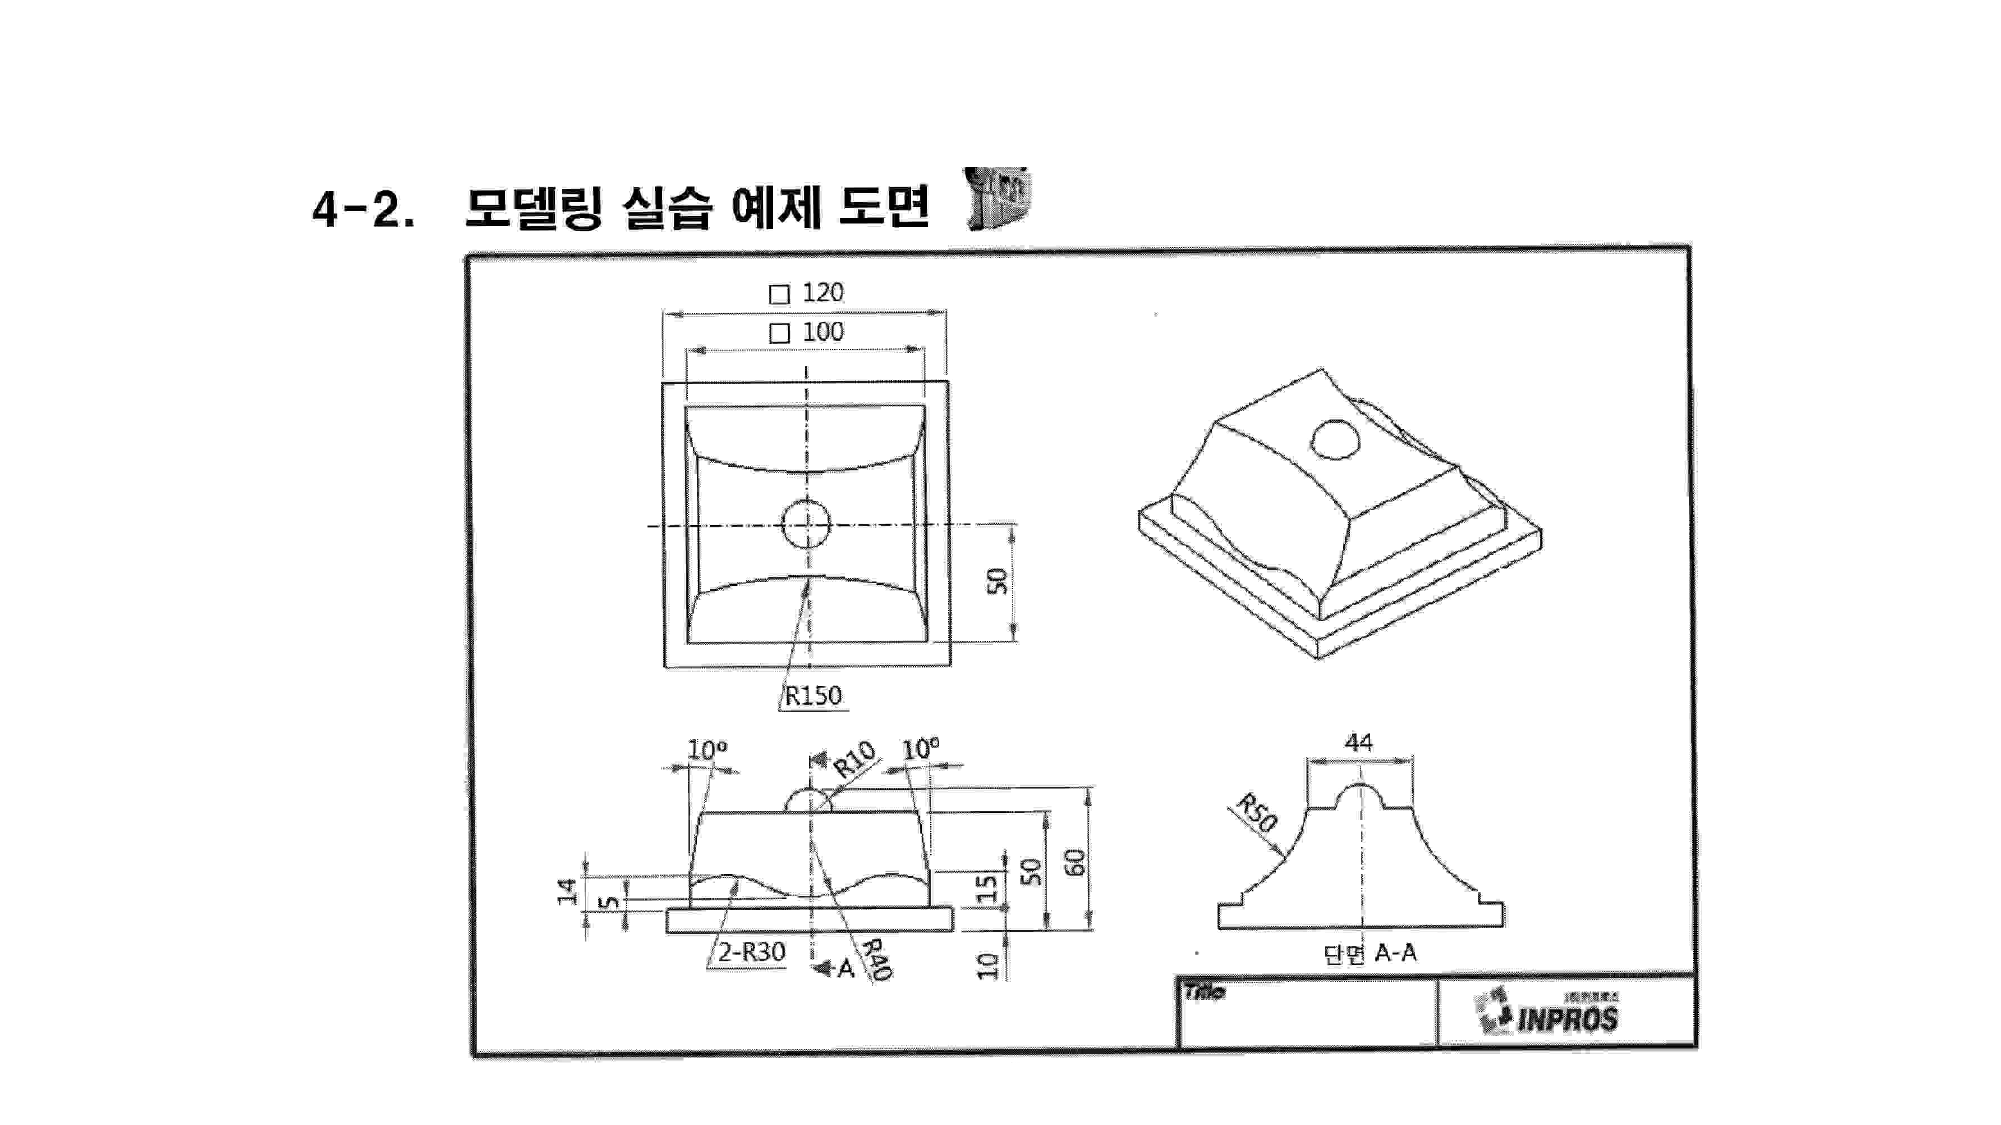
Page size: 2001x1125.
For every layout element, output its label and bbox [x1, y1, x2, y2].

picture [306, 166, 1716, 1063]
